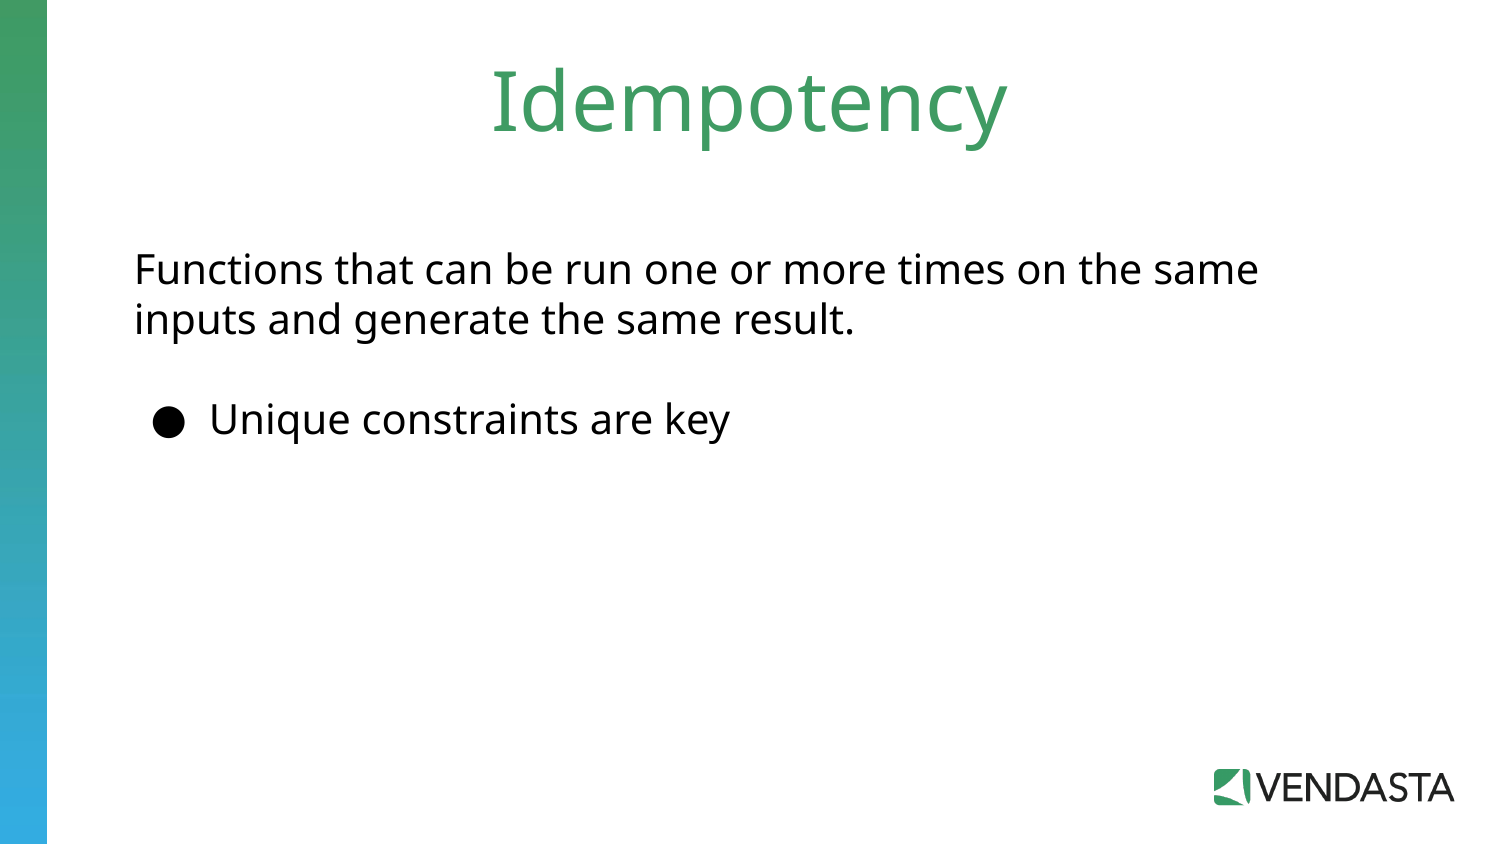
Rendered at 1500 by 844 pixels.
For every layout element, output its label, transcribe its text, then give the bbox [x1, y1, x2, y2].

picture [0, 0, 48, 844]
picture [1188, 747, 1480, 827]
text_box Functions that can be run one or more times on the same inputs and generate the same result. Unique constraints are key [118, 227, 1382, 778]
text_box Idempotency [48, 0, 1462, 197]
